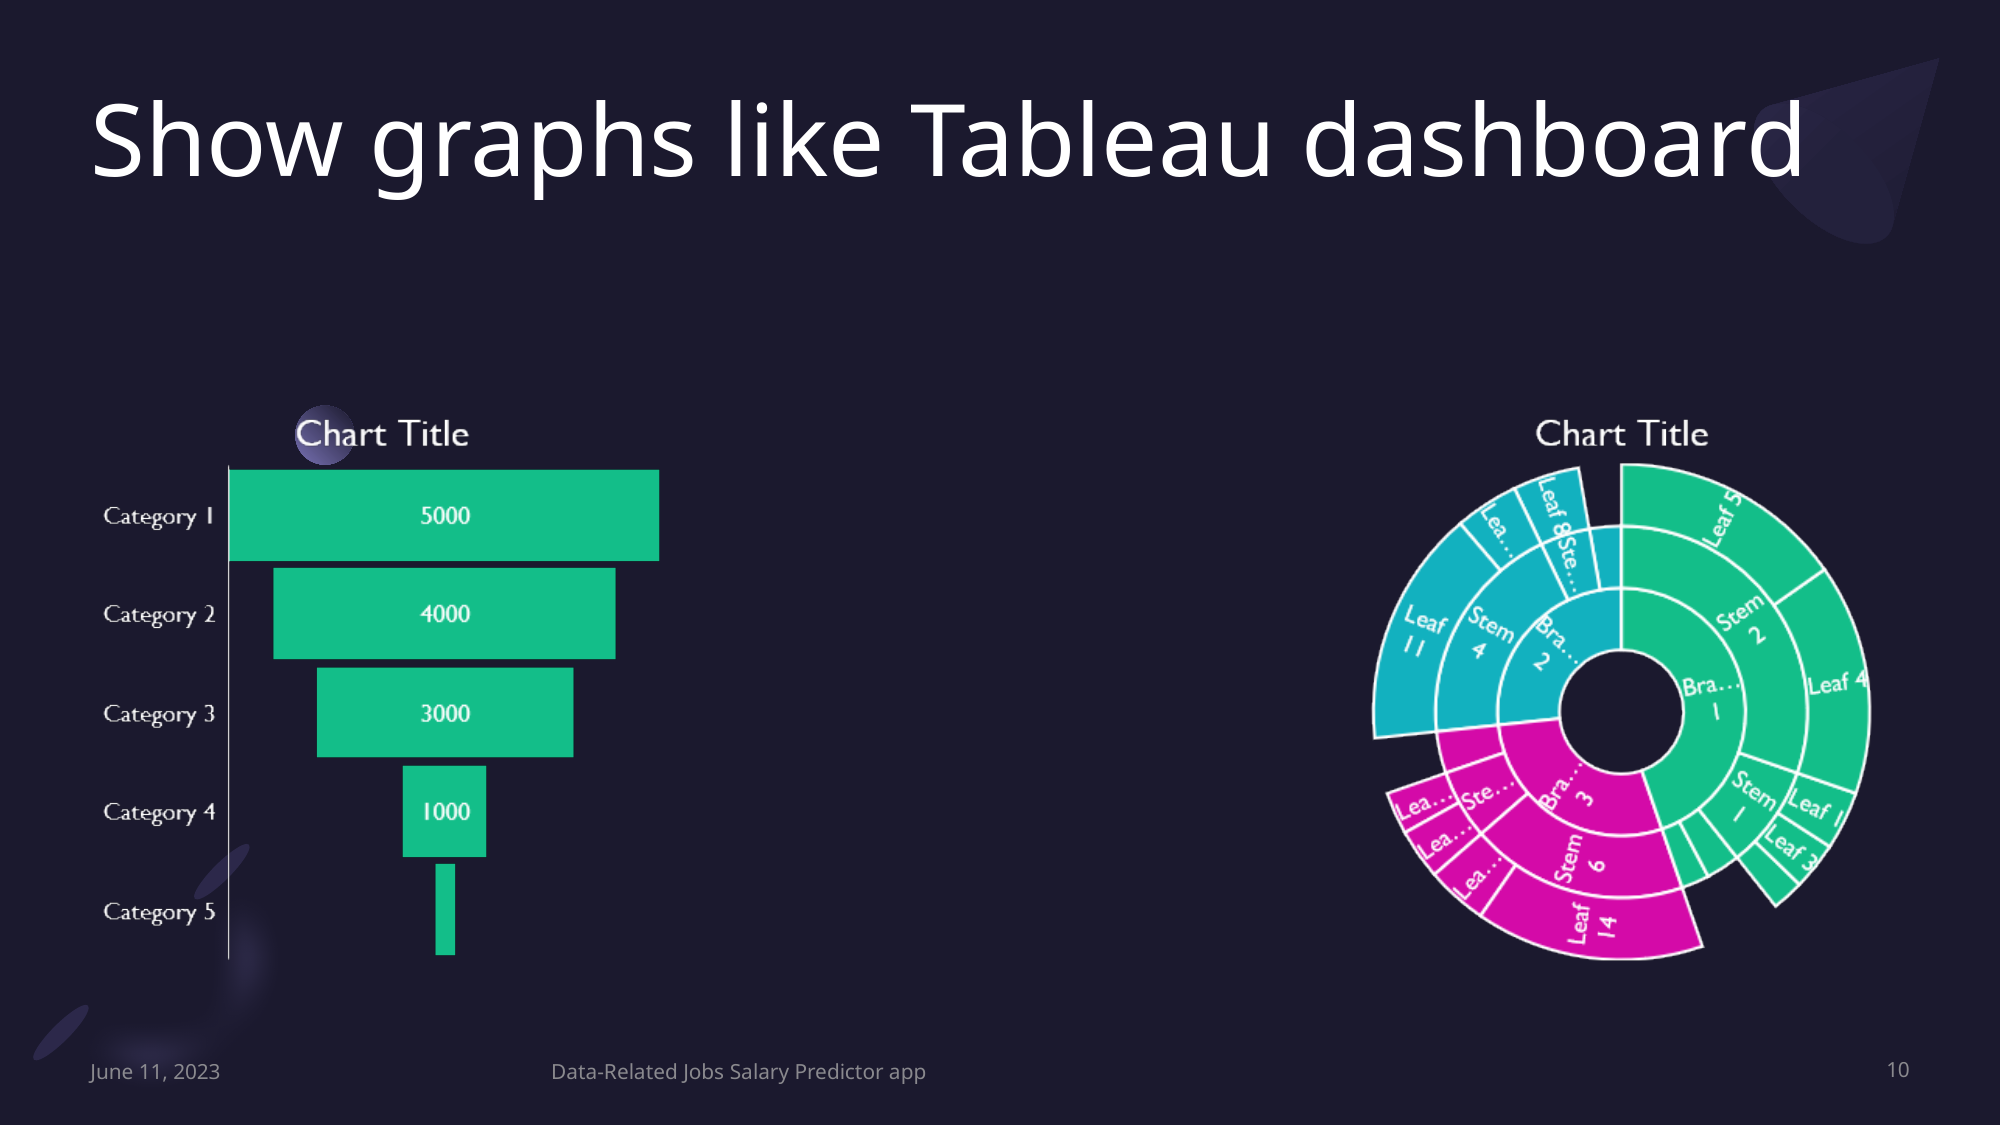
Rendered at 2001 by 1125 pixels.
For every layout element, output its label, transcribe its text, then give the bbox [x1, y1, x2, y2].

text_box June 11, 2023 [90, 1058, 522, 1084]
text_box 10 [1632, 1058, 1910, 1084]
picture [91, 398, 677, 976]
title Show graphs like Tableau dashboard [90, 90, 1911, 309]
text_box Data-Related Jobs Salary Predictor app [550, 1058, 1598, 1084]
picture [1335, 398, 1911, 975]
